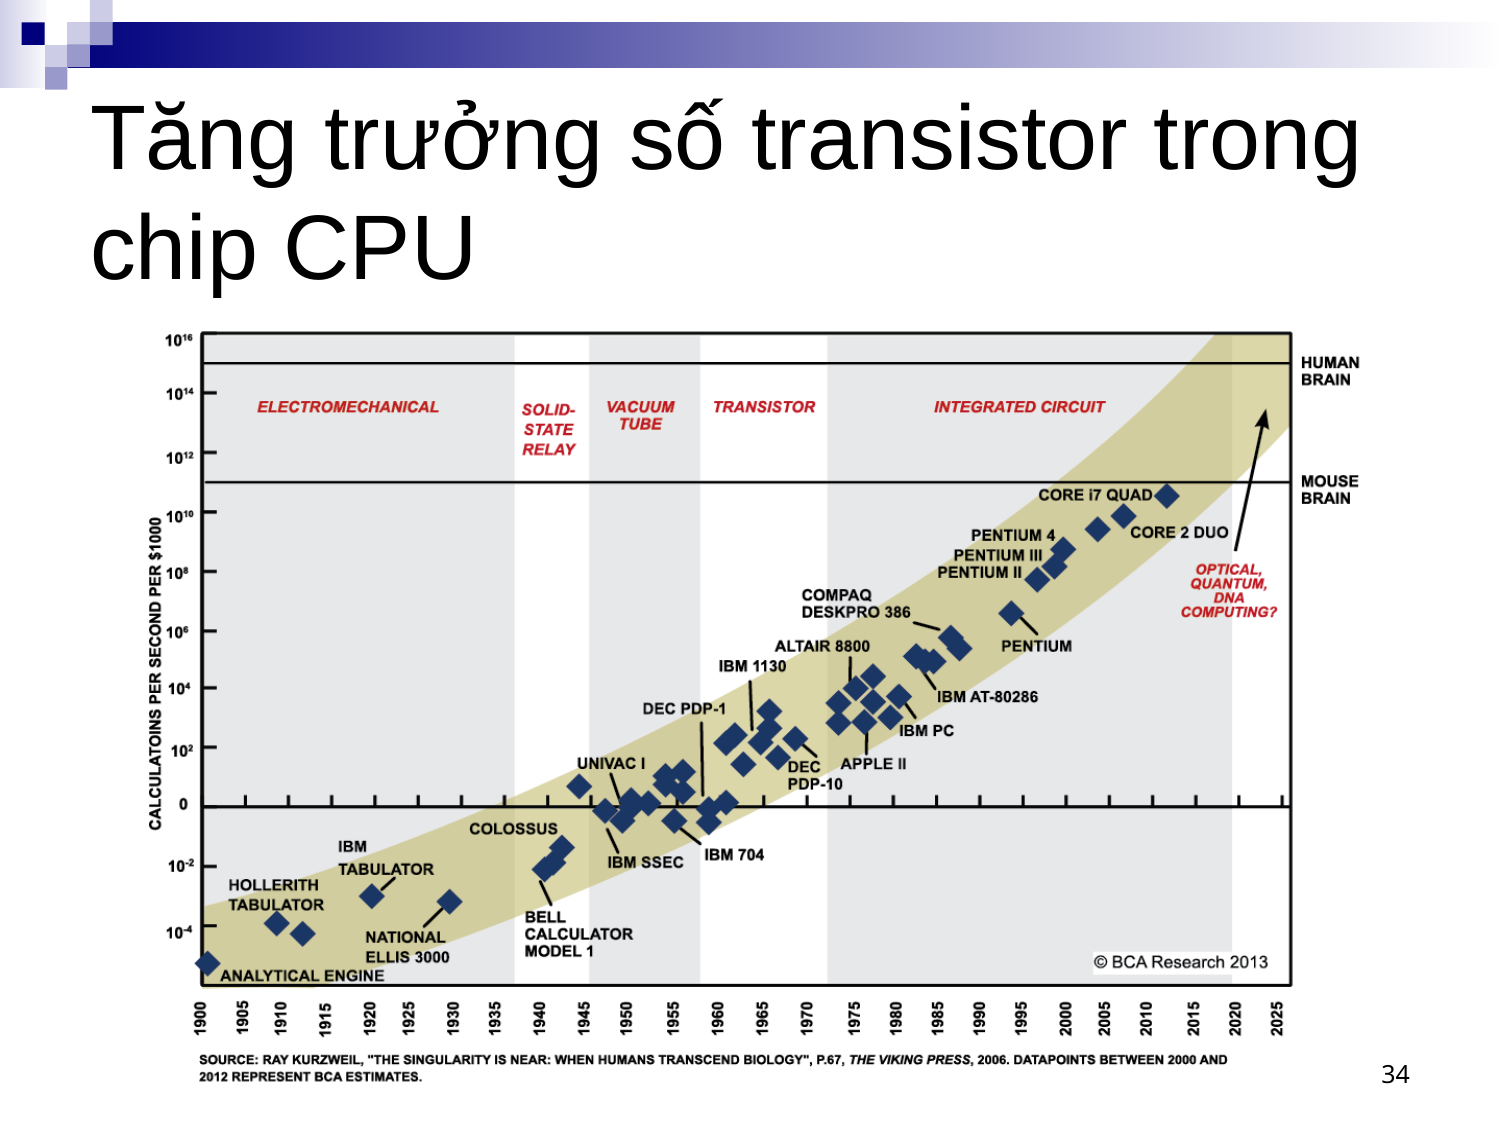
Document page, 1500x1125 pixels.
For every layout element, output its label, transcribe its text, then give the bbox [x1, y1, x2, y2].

title Tăng trưởng số transistor trong chip CPU [74, 74, 1426, 301]
slide_number 34 [1379, 1024, 1426, 1101]
picture [124, 324, 1376, 1101]
